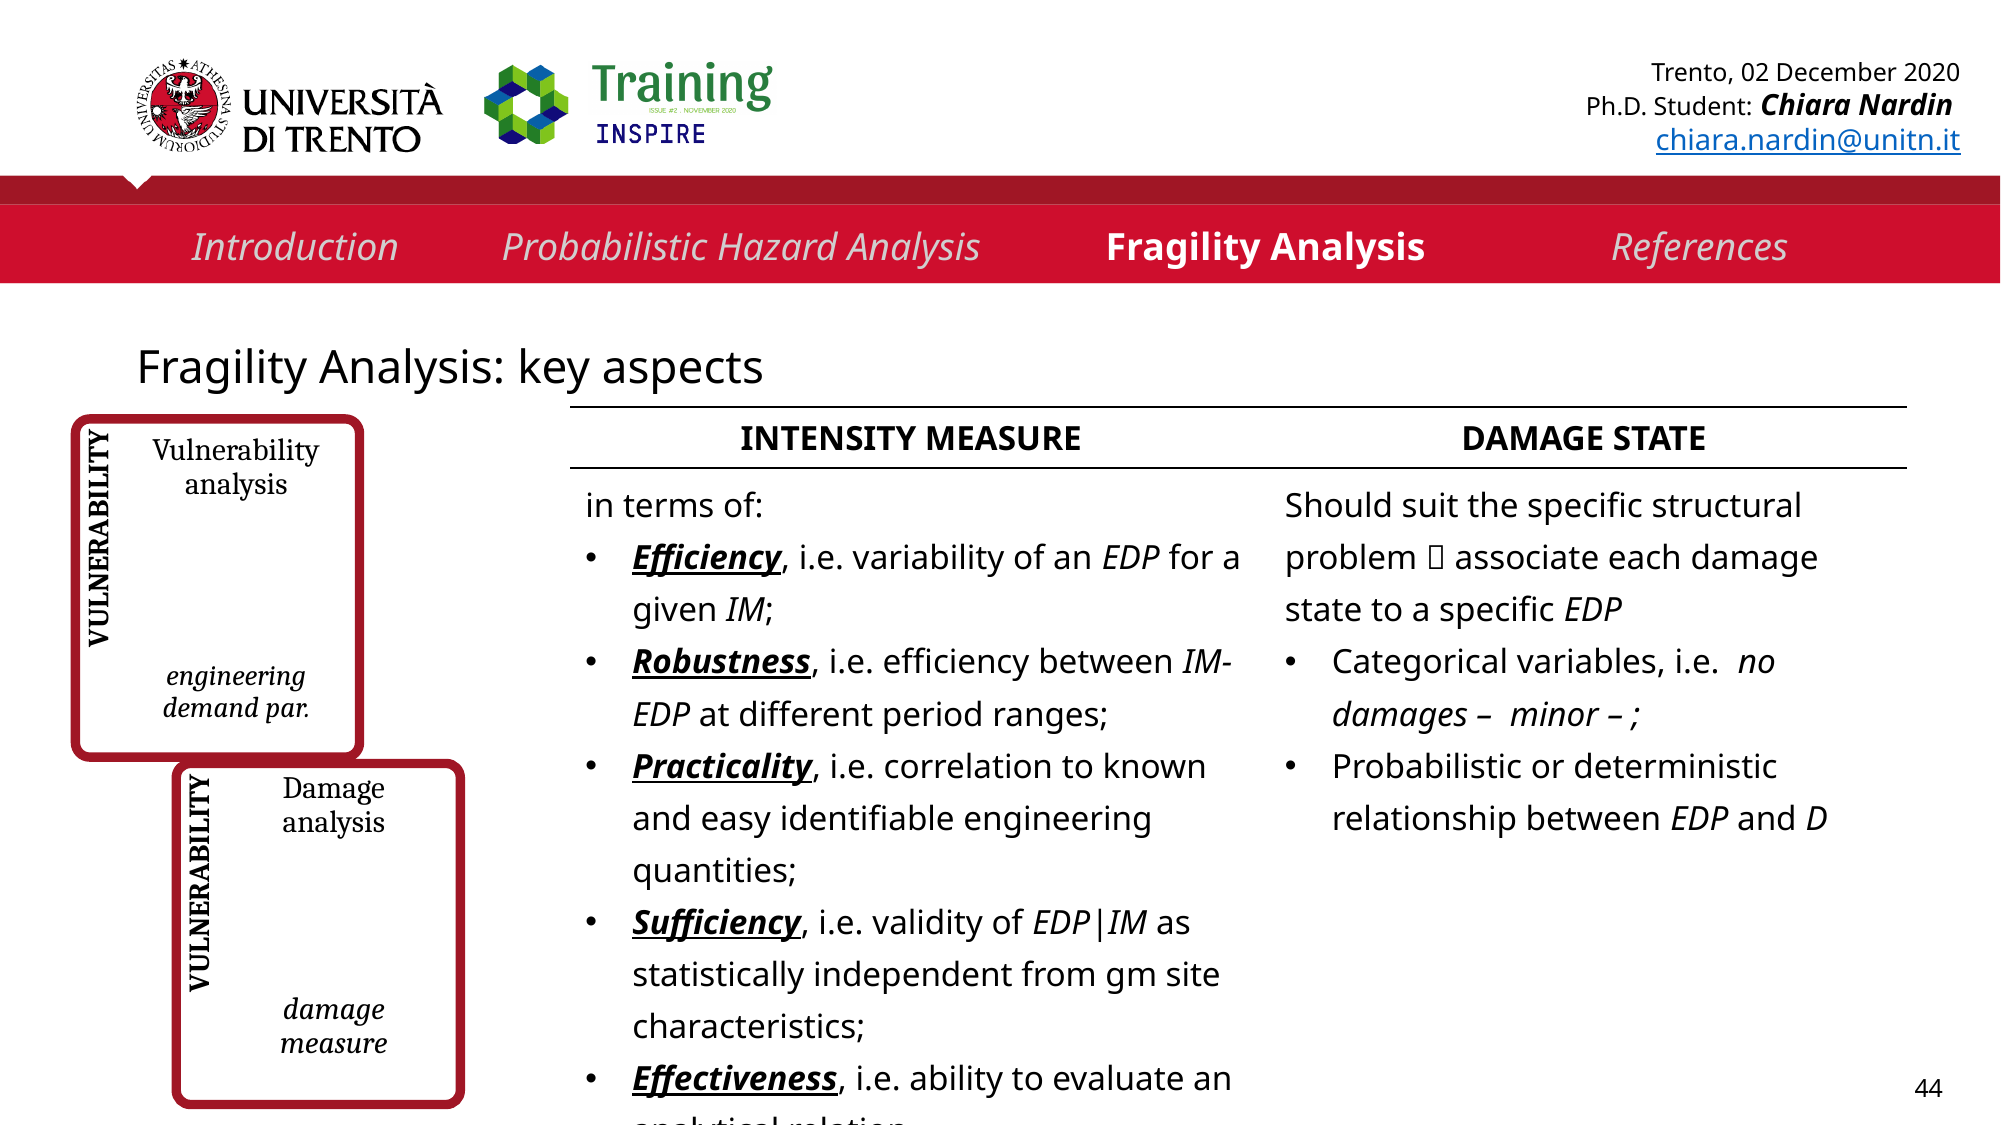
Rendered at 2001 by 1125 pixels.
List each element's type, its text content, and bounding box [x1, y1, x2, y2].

list Fragility Analysis: key aspects [121, 336, 1229, 408]
text_box Trento, 02 December 2020 Ph.D. Student: Chiara Nardin chiara.nardin@unitn.it [1401, 48, 1976, 169]
table_header Probabilistic Hazard Analysis [470, 213, 1013, 273]
table_header Fragility Analysis [1013, 213, 1518, 273]
picture [0, 0, 2001, 1125]
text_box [176, 763, 461, 1105]
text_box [476, 61, 777, 163]
table_header Introduction [122, 213, 470, 273]
slide_number 44 [1857, 1065, 2000, 1125]
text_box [75, 418, 360, 764]
table_header References [1518, 213, 1881, 273]
